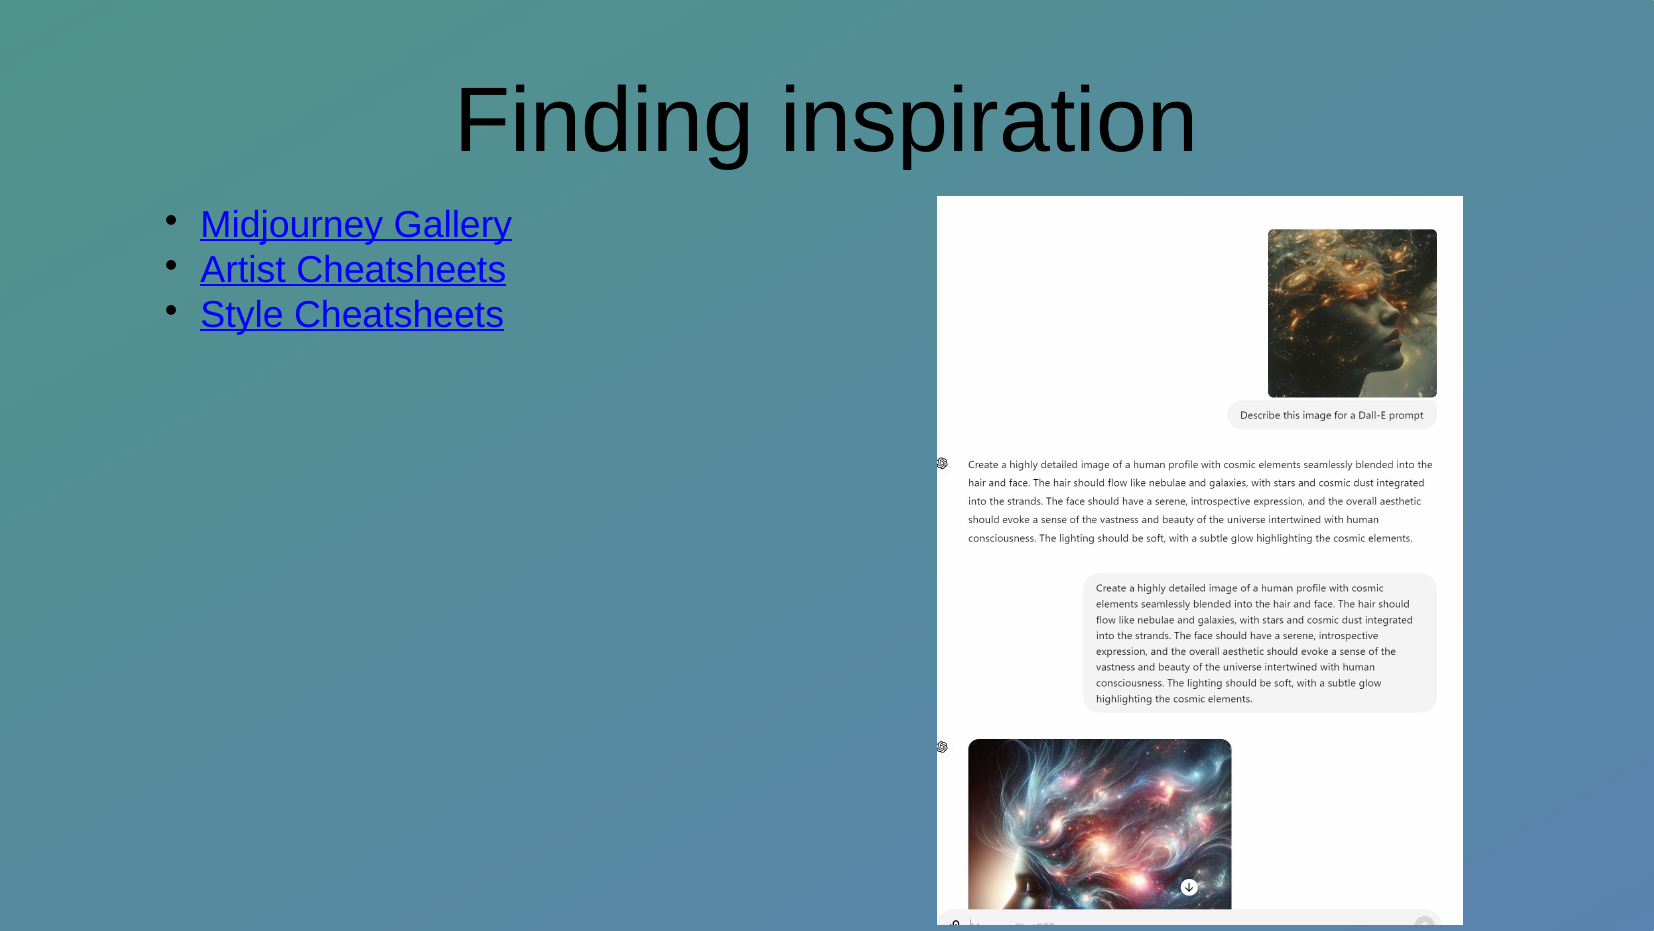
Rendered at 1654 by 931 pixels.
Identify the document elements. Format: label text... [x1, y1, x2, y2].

text_box Midjourney Gallery Artist Cheatsheets Style Cheatsheets [150, 192, 527, 334]
title Finding inspiration [82, 37, 1571, 193]
picture [937, 196, 1463, 925]
